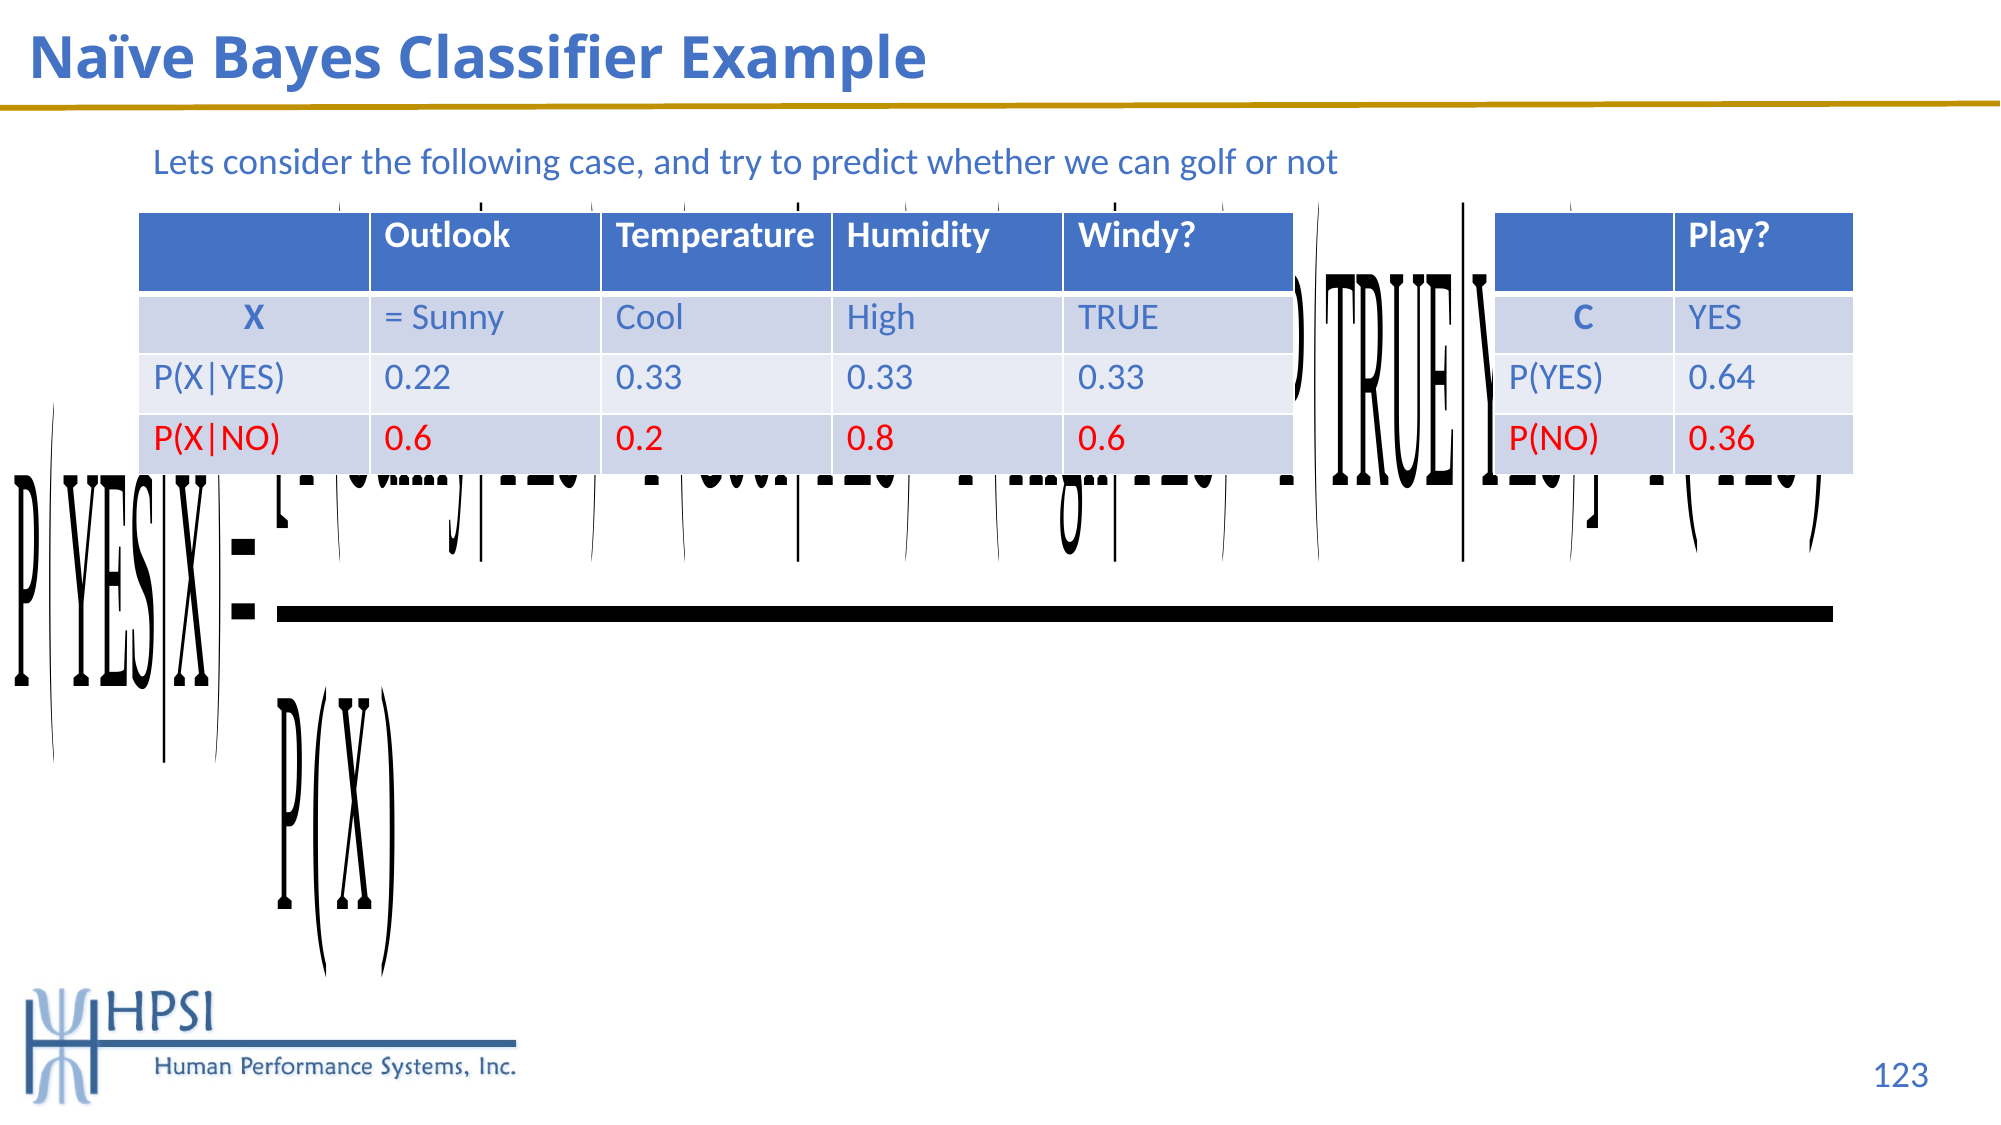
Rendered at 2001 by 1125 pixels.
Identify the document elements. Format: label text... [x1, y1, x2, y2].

table_cell YES [1675, 297, 1853, 353]
text_box Lets consider the following case, and try to predict whether we can golf or not [138, 129, 1494, 190]
table_cell 0.64 [1675, 355, 1853, 413]
table_header Play? [1675, 213, 1853, 291]
table_header [1495, 213, 1673, 291]
table_cell P(YES) [1495, 355, 1673, 413]
slide_number 123 [1493, 1042, 1944, 1103]
table_cell P(NO) [1495, 415, 1673, 474]
picture [21, 981, 524, 1108]
table_cell C [1495, 297, 1673, 353]
title Naïve Bayes Classifier Example [13, 0, 1739, 120]
table_cell 0.36 [1675, 415, 1853, 474]
